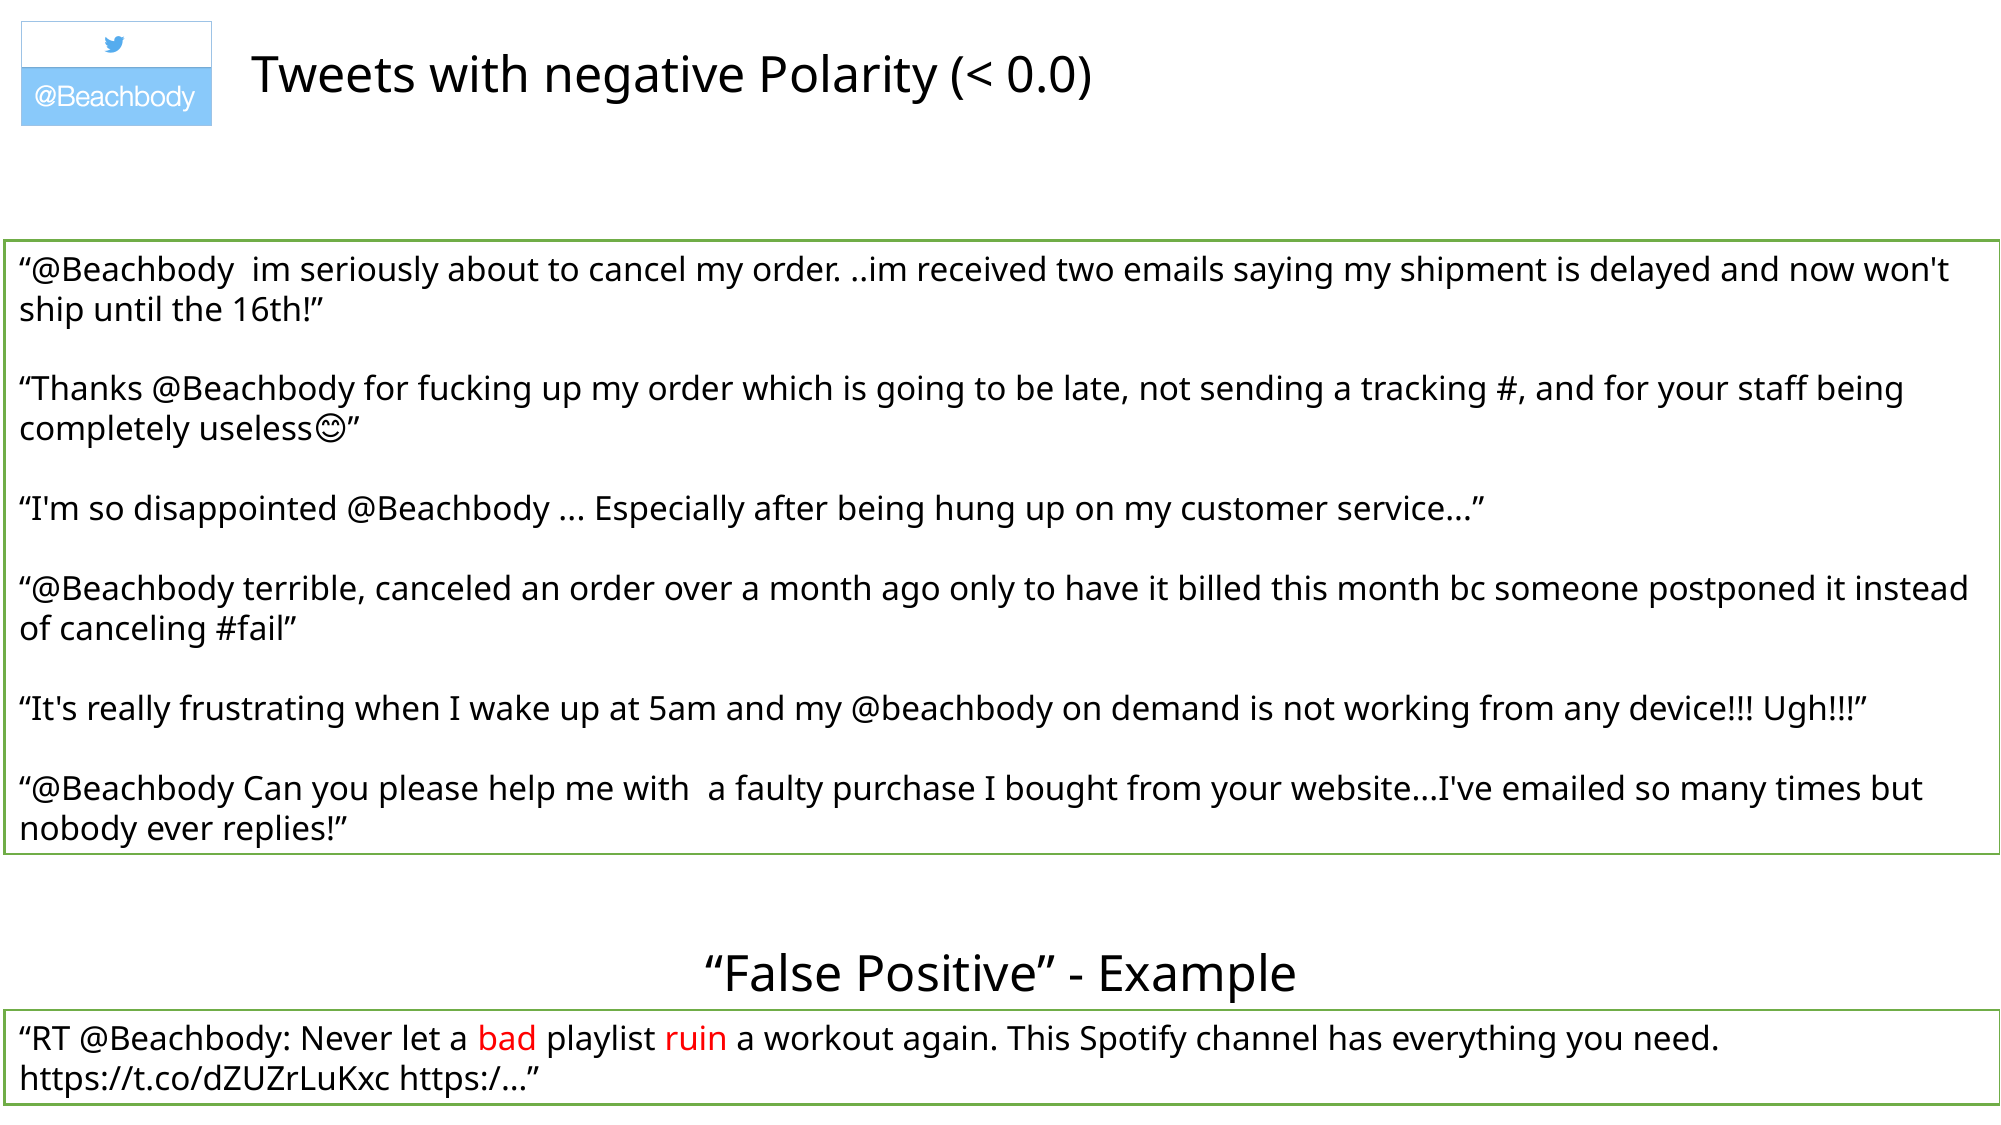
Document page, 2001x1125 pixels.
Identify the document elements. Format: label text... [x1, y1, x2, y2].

text_box “@Beachbody im seriously about to cancel my order. ..im received two emails saying my shipment is delayed and now won't ship until the 16th!” “Thanks @Beachbody for fucking up my order which is going to be late, not sending a tracking #, and for your staff being completely useless😊” “I'm so disappointed @Beachbody ... Especially after being hung up on my customer service...” “@Beachbody terrible, canceled an order over a month ago only to have it billed this month bc someone postponed it instead of canceling #fail” “It's really frustrating when I wake up at 5am and my @beachbody on demand is not working from any device!!! Ugh!!!” “@Beachbody Can you please help me with a faulty purchase I bought from your website...I've emailed so many times but nobody ever replies!” [3, 239, 2000, 855]
picture [21, 21, 212, 126]
text_box “RT @Beachbody: Never let a bad playlist ruin a workout again. This Spotify channel has everything you need. https://t.co/dZUZrLuKxc https:/…” [3, 1009, 2000, 1106]
text_box Tweets with negative Polarity (< 0.0) [236, 35, 1108, 111]
text_box “False Positive” - Example [690, 934, 1314, 1009]
